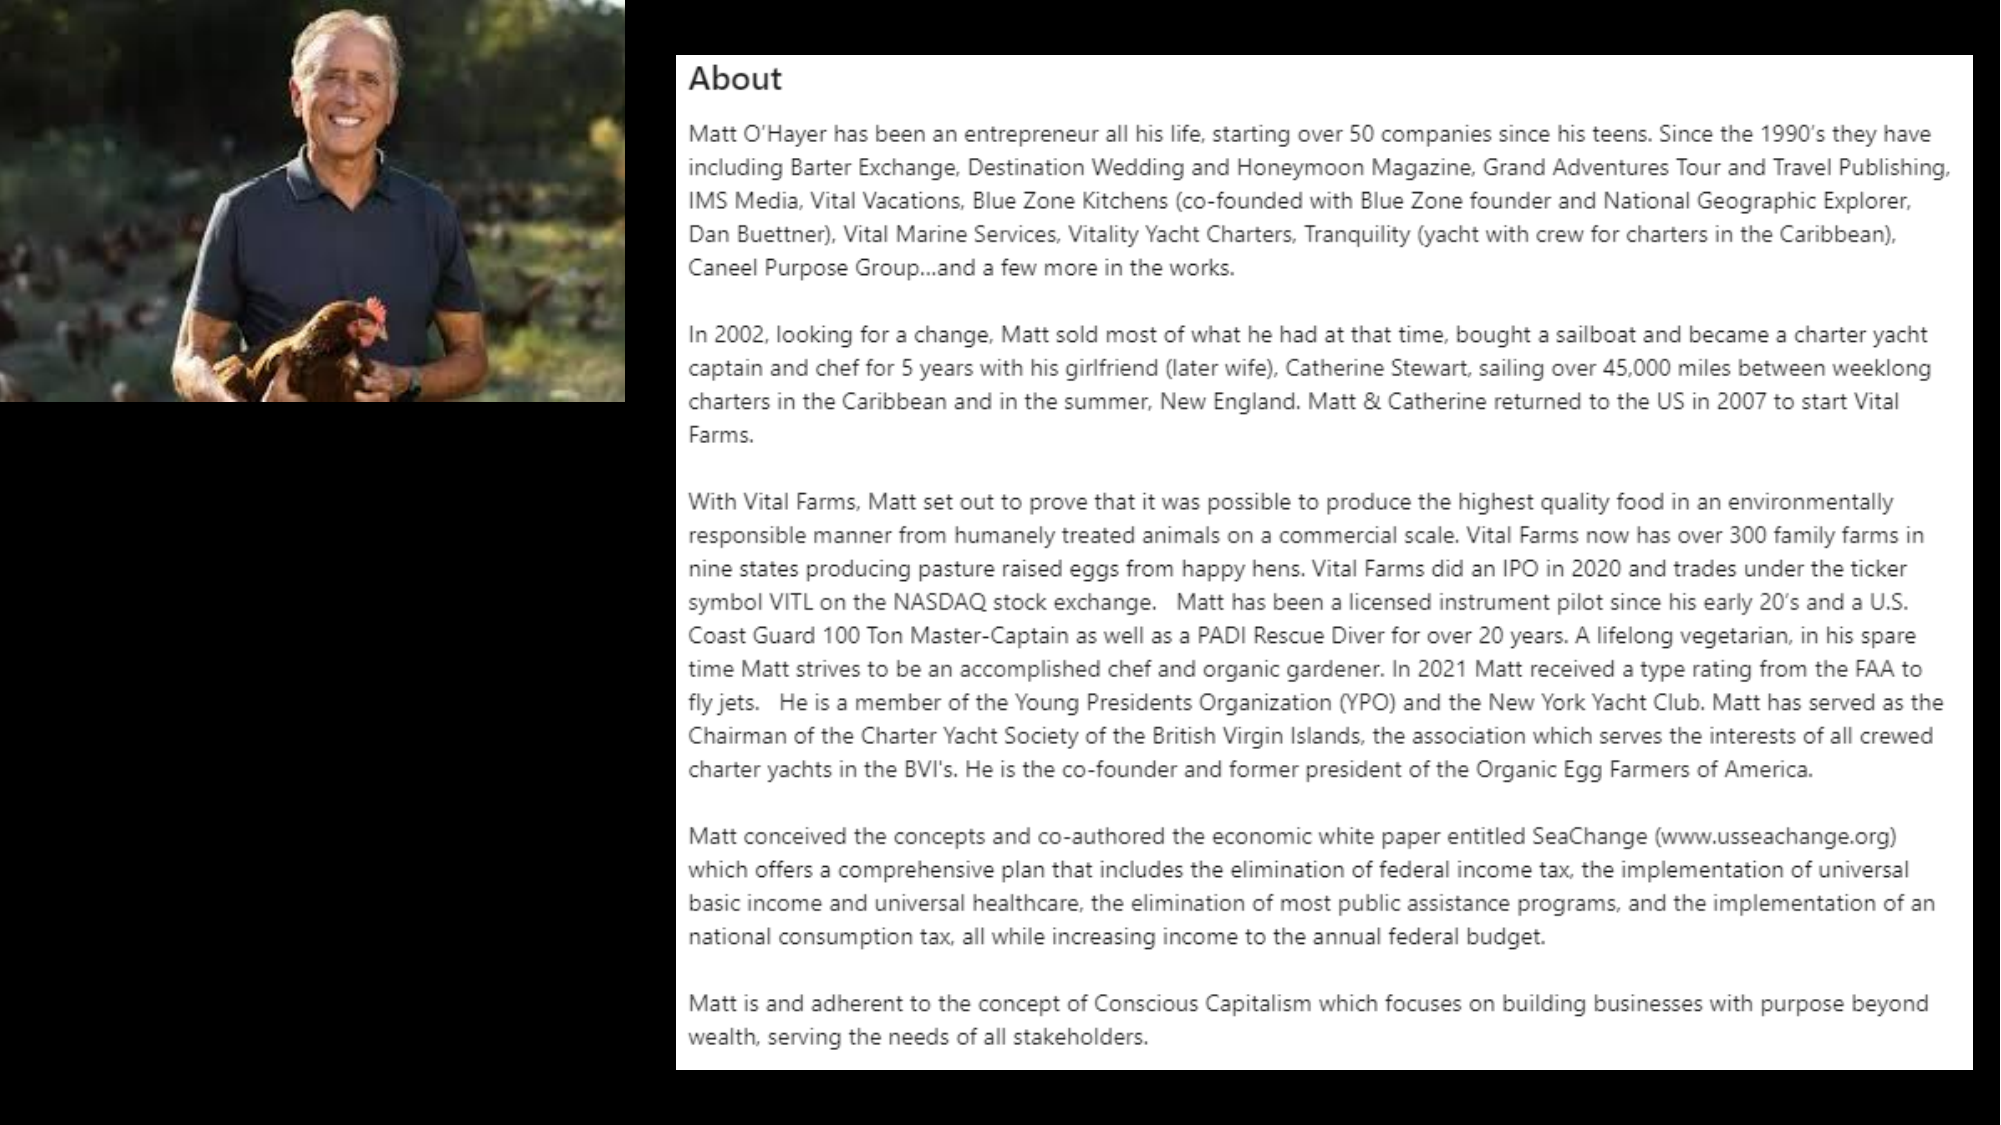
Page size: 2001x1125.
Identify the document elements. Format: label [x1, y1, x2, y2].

picture [0, 0, 626, 403]
picture [675, 54, 1974, 1071]
